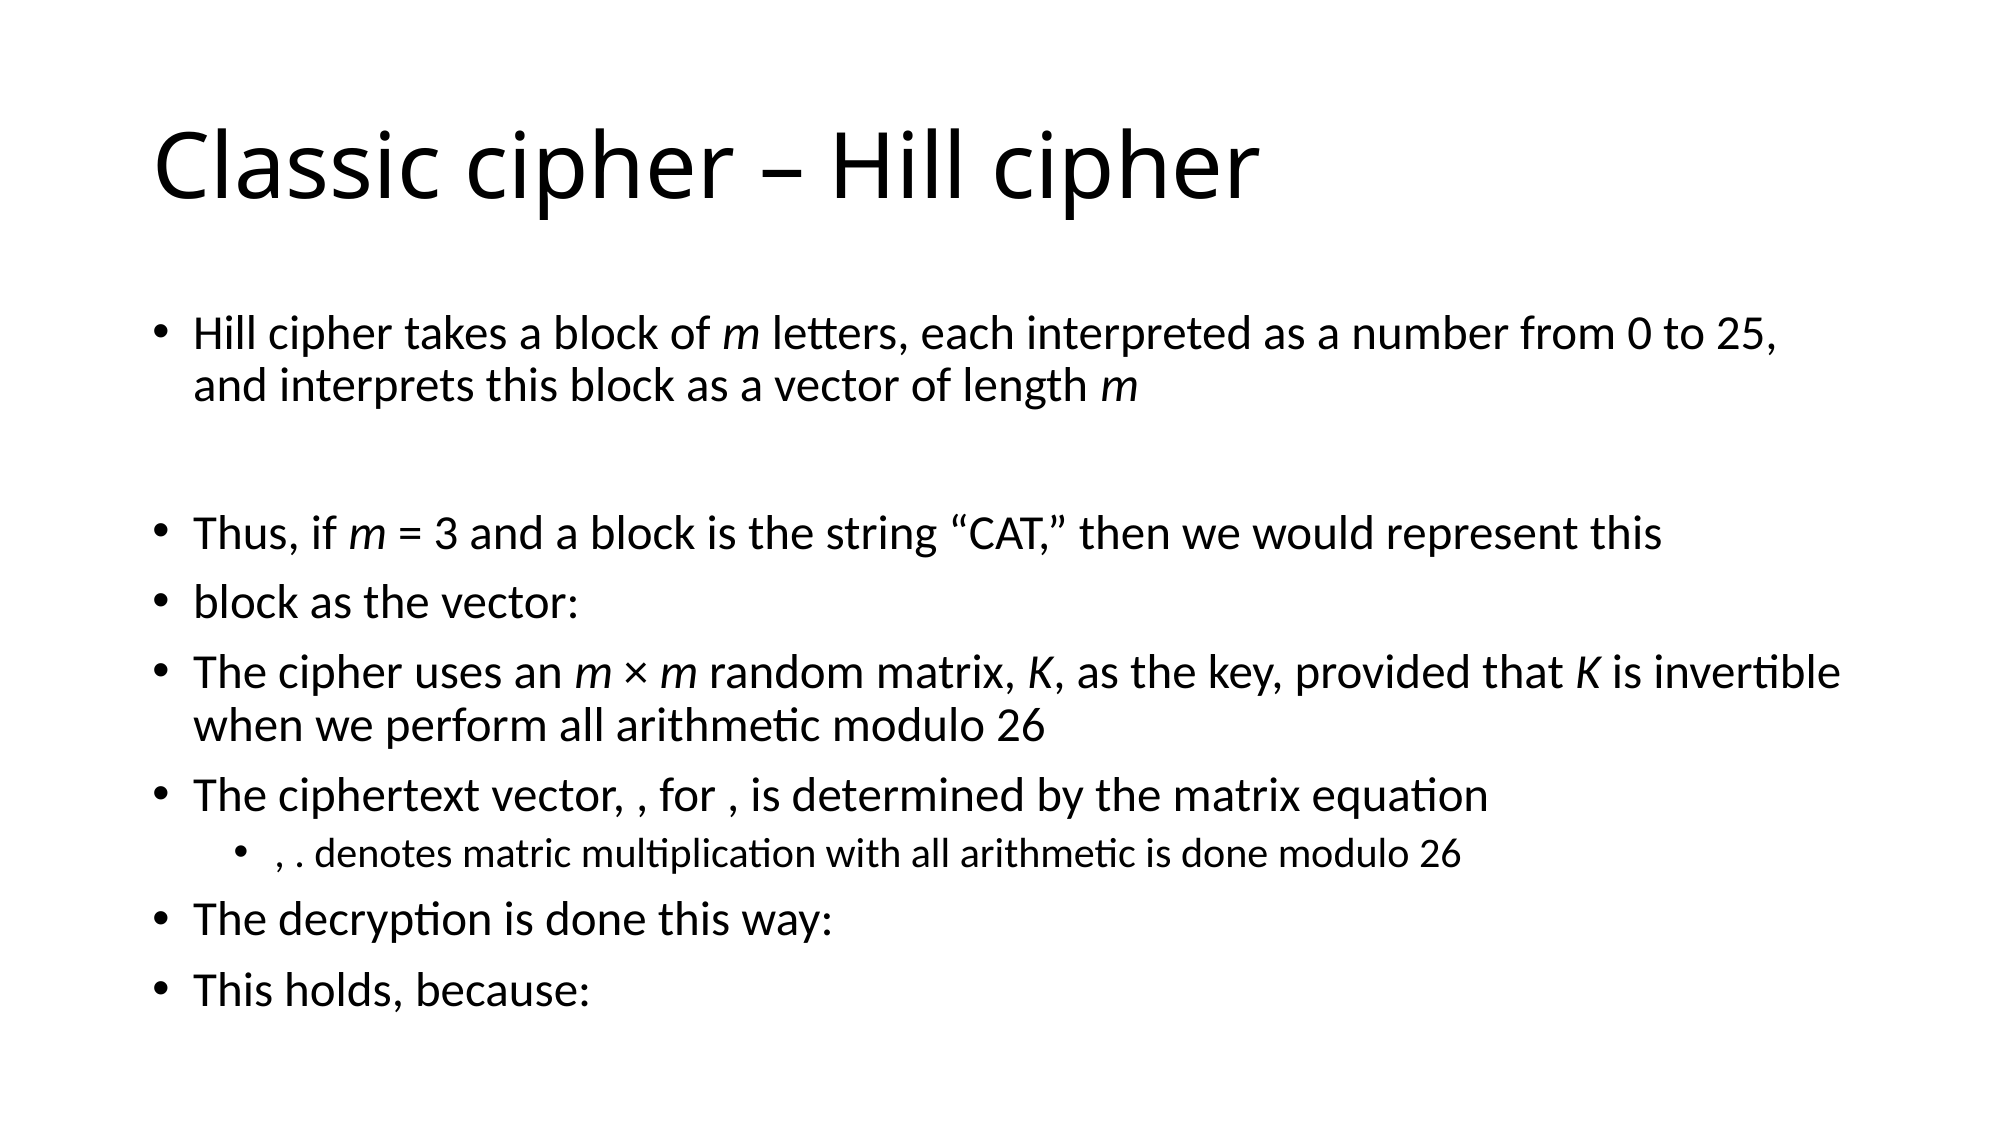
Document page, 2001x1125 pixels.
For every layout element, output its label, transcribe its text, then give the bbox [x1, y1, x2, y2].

title Classic cipher – Hill cipher [137, 59, 1863, 278]
